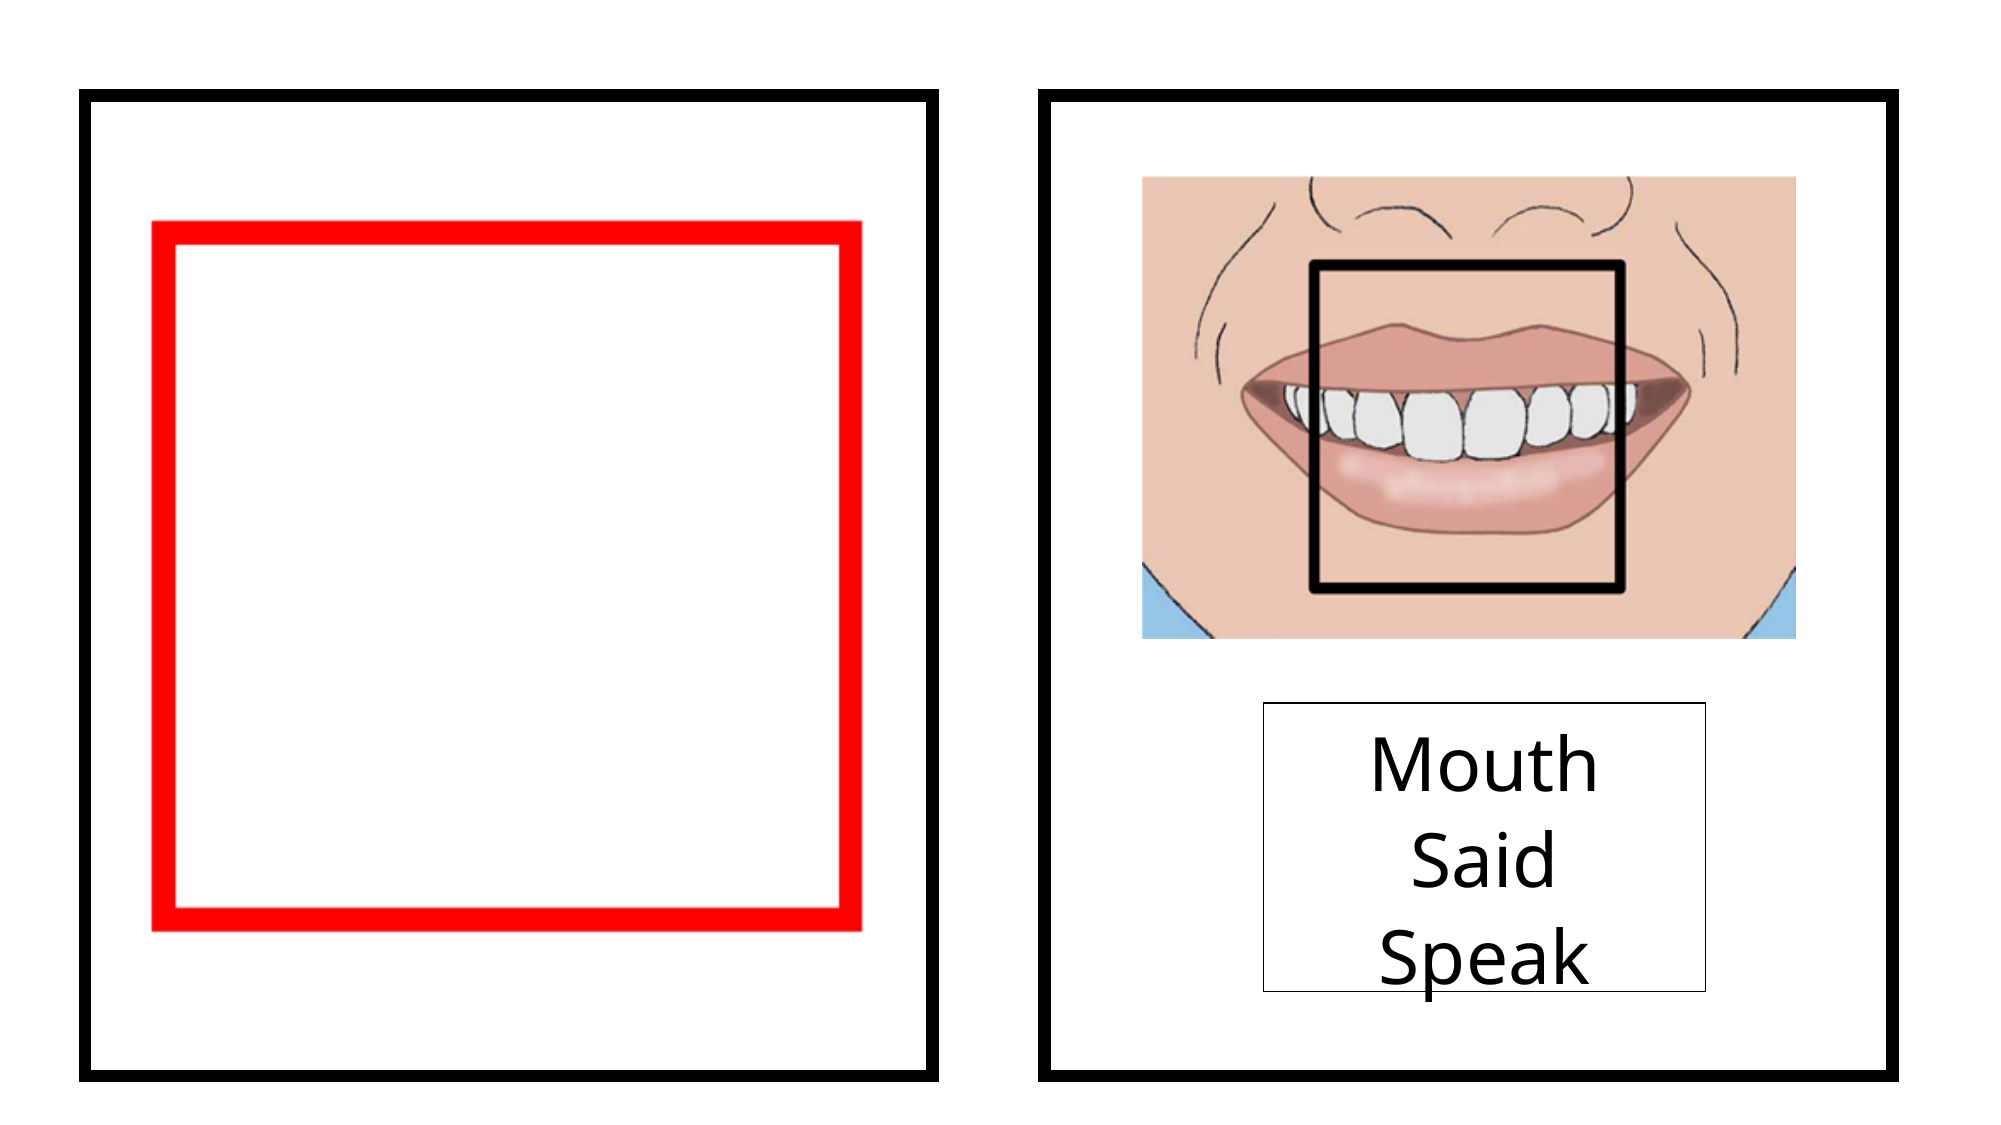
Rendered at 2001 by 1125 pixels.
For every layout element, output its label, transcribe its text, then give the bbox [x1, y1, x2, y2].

text_box [84, 95, 934, 1077]
picture [131, 202, 887, 950]
text_box Mouth Said Speak [1263, 702, 1706, 992]
text_box [1044, 95, 1893, 1077]
picture [1142, 175, 1796, 639]
